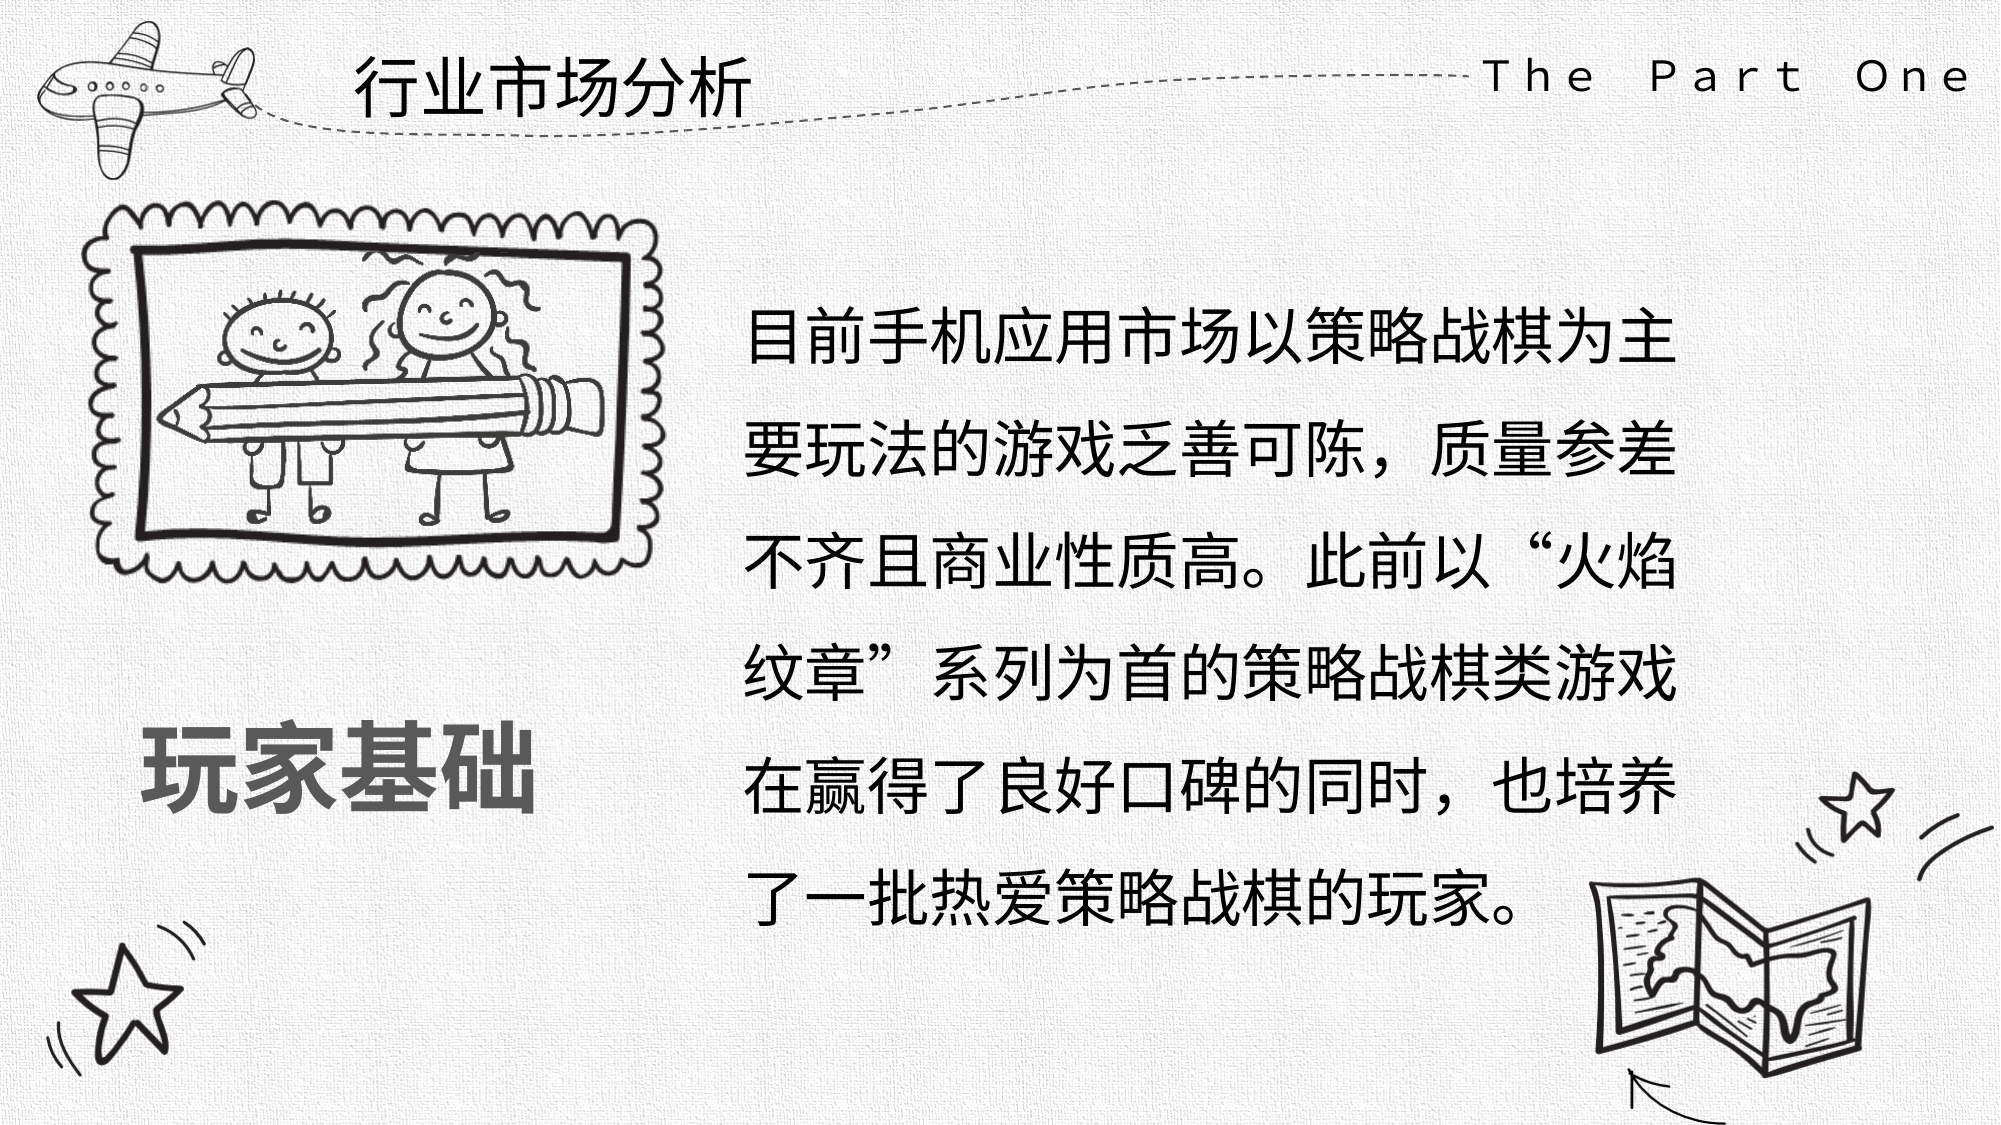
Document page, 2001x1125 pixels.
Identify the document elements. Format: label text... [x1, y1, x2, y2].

text_box 目前手机应用市场以策略战棋为主要玩法的游戏乏善可陈，质量参差不齐且商业性质高。此前以“火焰纹章”系列为首的策略战棋类游戏在赢得了良好口碑的同时，也培养了一批热爱策略战棋的玩家。 [727, 252, 1727, 942]
picture [0, 0, 2001, 1125]
text_box 玩家基础 [23, 638, 554, 834]
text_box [37, 21, 2000, 180]
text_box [80, 199, 667, 585]
